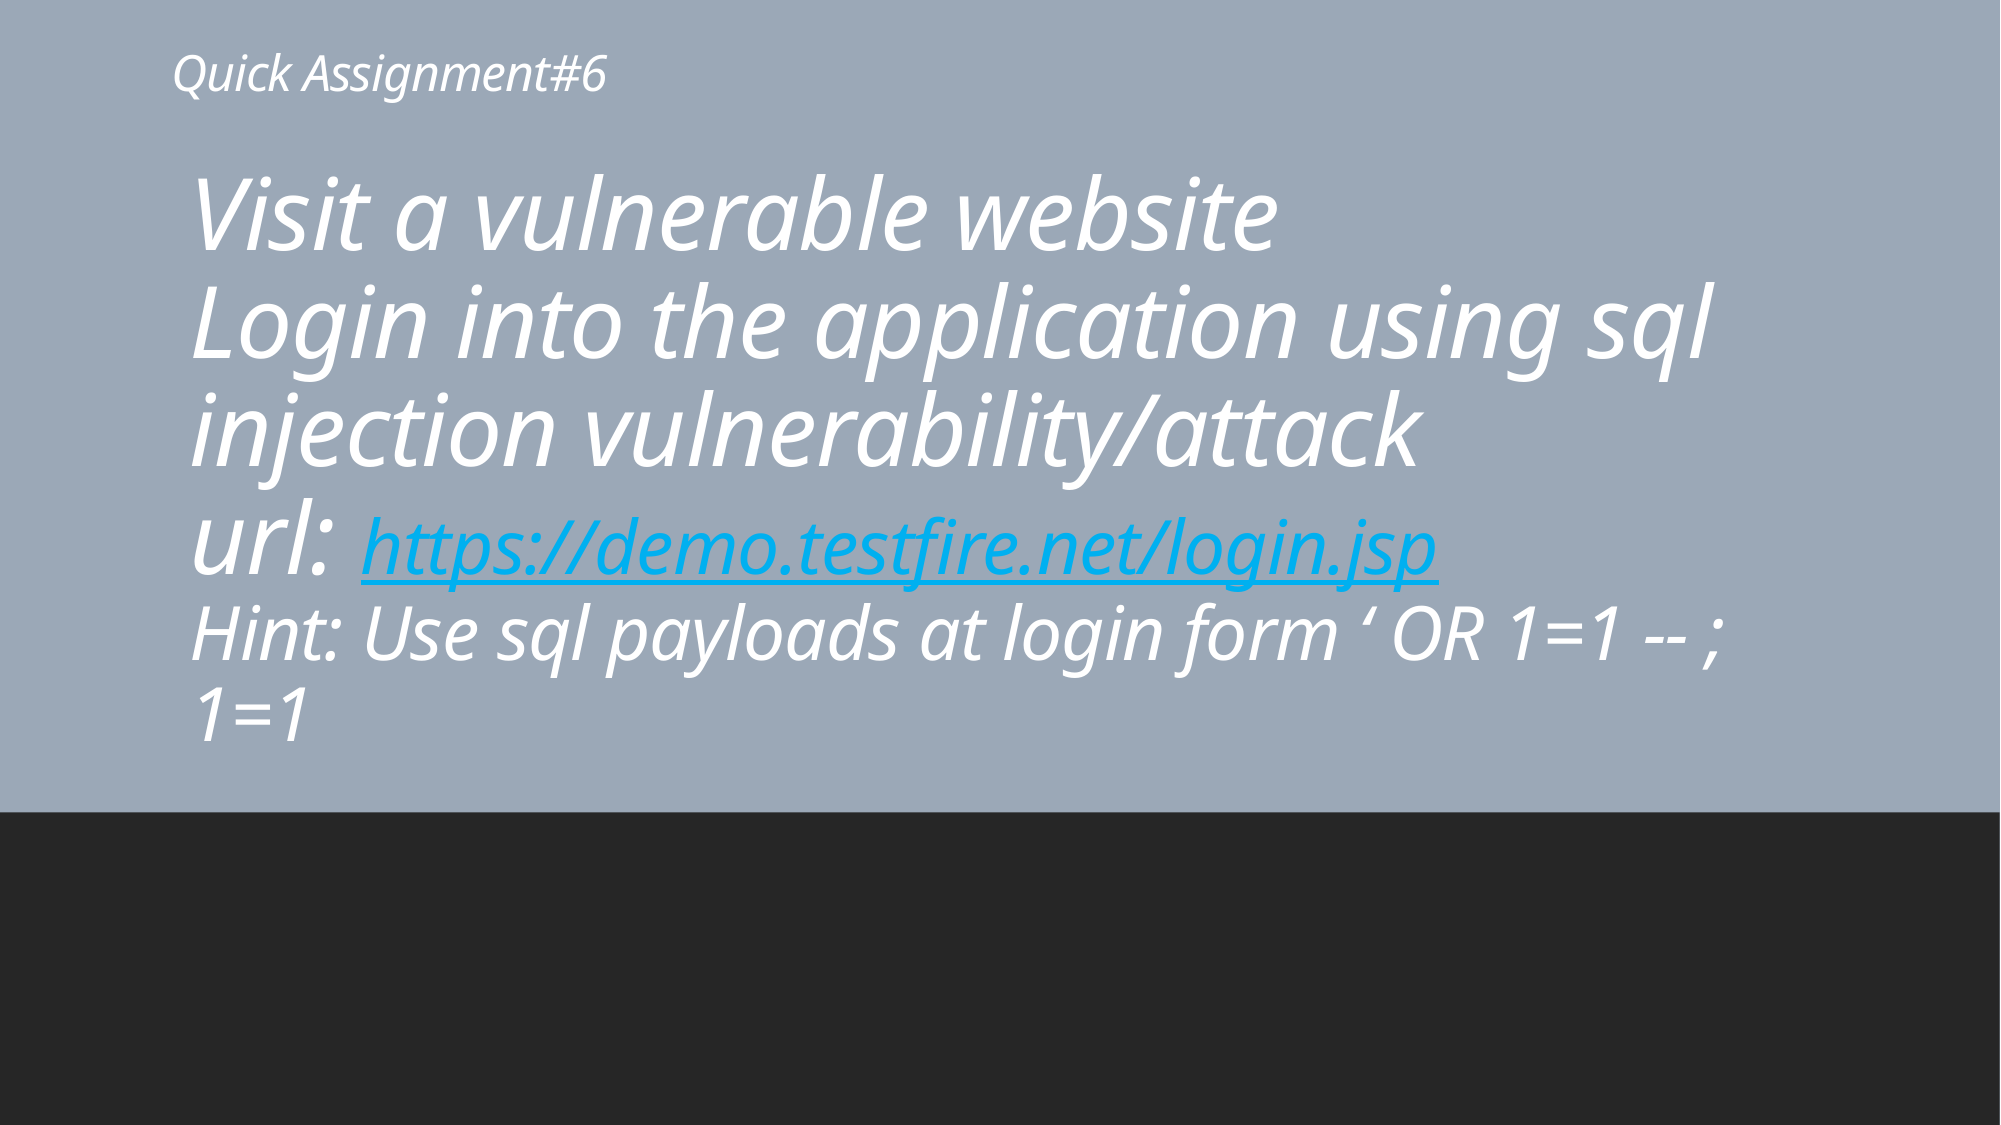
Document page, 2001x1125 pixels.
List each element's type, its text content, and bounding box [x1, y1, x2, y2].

text_box [0, 811, 2000, 1125]
text_box [204, 149, 1855, 788]
text_box Visit a vulnerable website Login into the application using sql injection vulnerability/attack url: https://demo.testfire.net/login.jsp Hint: Use sql payloads at login form ‘ OR 1=1 -- ; 1=1 [174, 141, 1825, 781]
text_box [0, 0, 2000, 811]
title Quick Assignment#6 [156, 40, 1807, 110]
